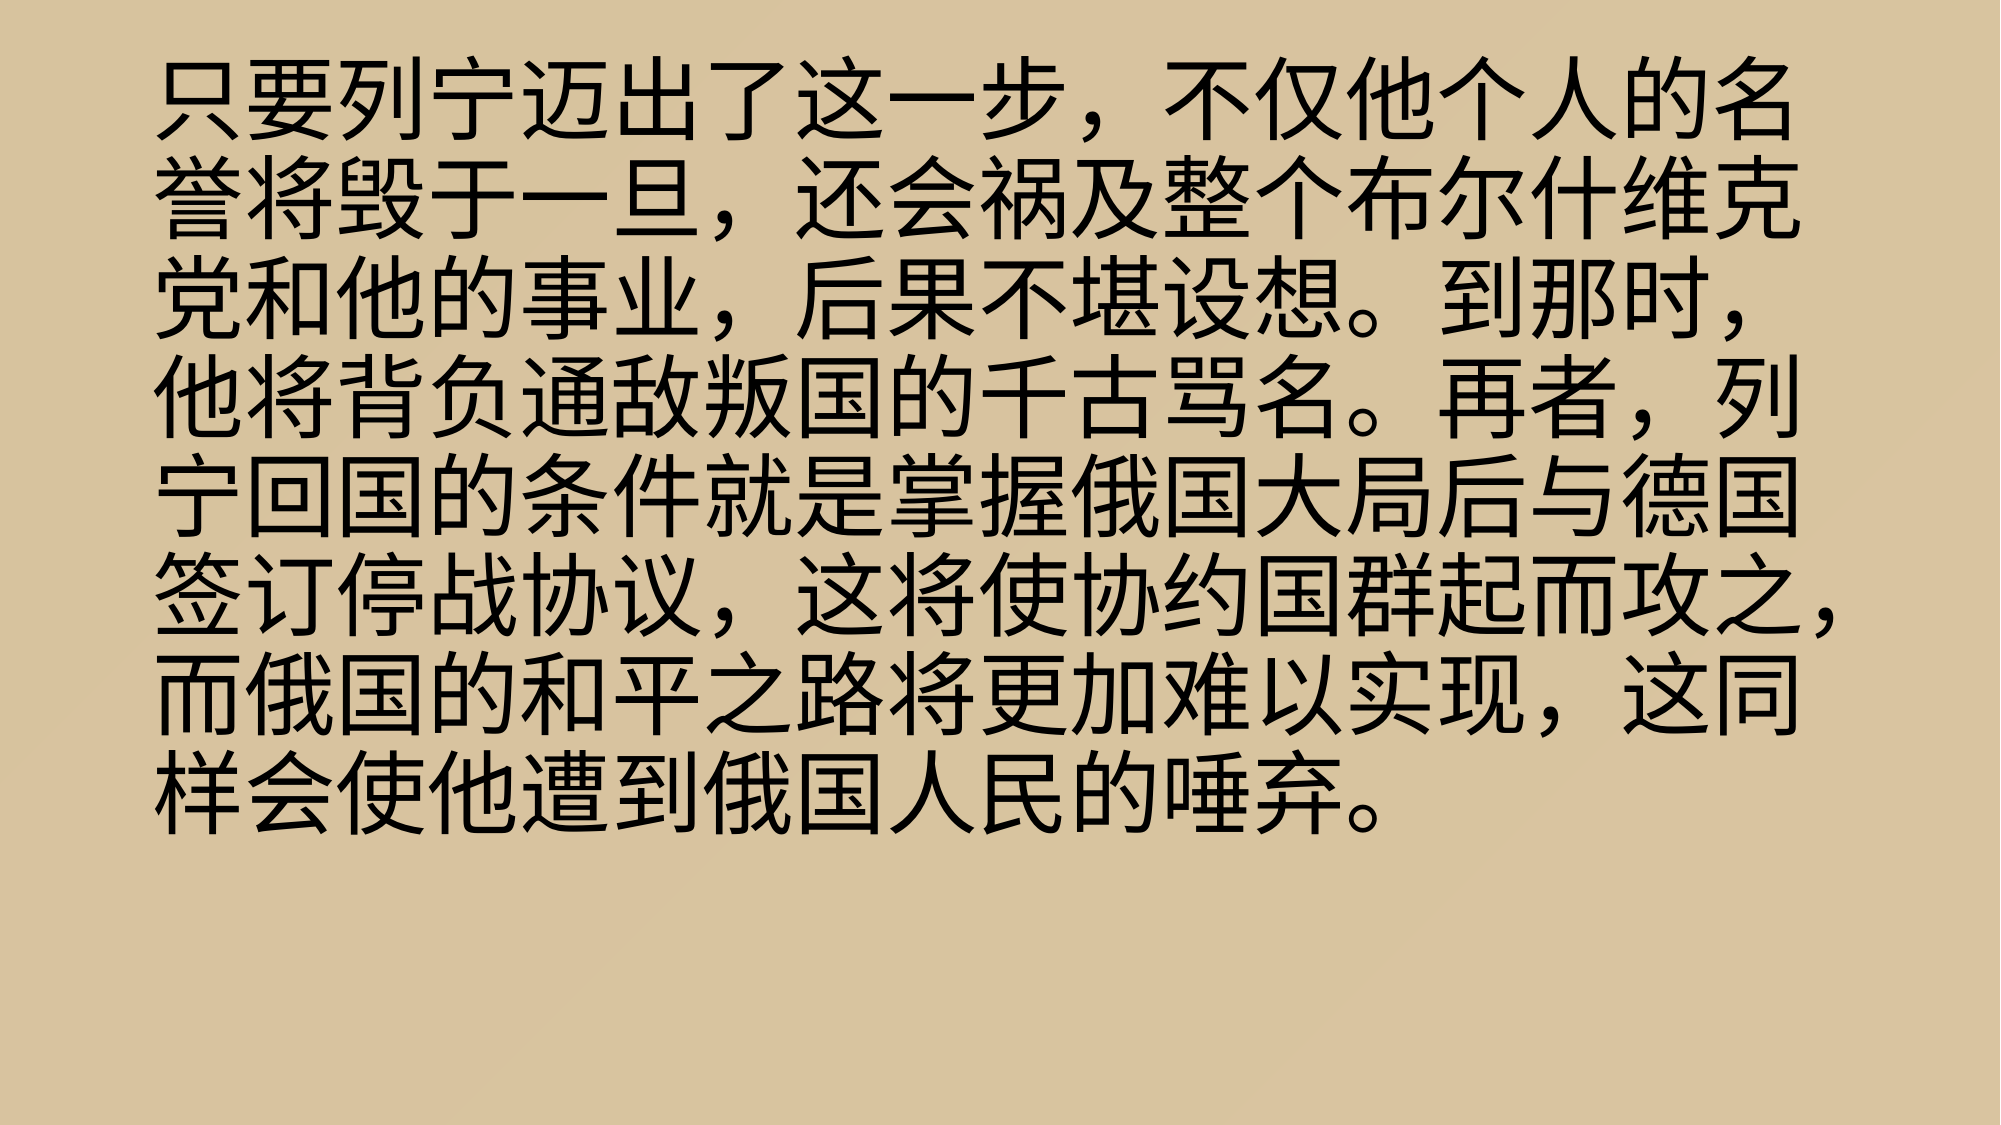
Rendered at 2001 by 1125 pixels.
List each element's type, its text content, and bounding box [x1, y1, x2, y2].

list 只要列宁迈出了这一步，不仅他个人的名誉将毁于一旦，还会祸及整个布尔什维克党和他的事业，后果不堪设想。到那时，他将背负通敌叛国的千古骂名。再者，列宁回国的条件就是掌握俄国大局后与德国签订停战协议，这将使协约国群起而攻之，而俄国的和平之路将更加难以实现，这同样会使他遭到俄国人民的唾弃。 [137, 47, 1863, 1014]
